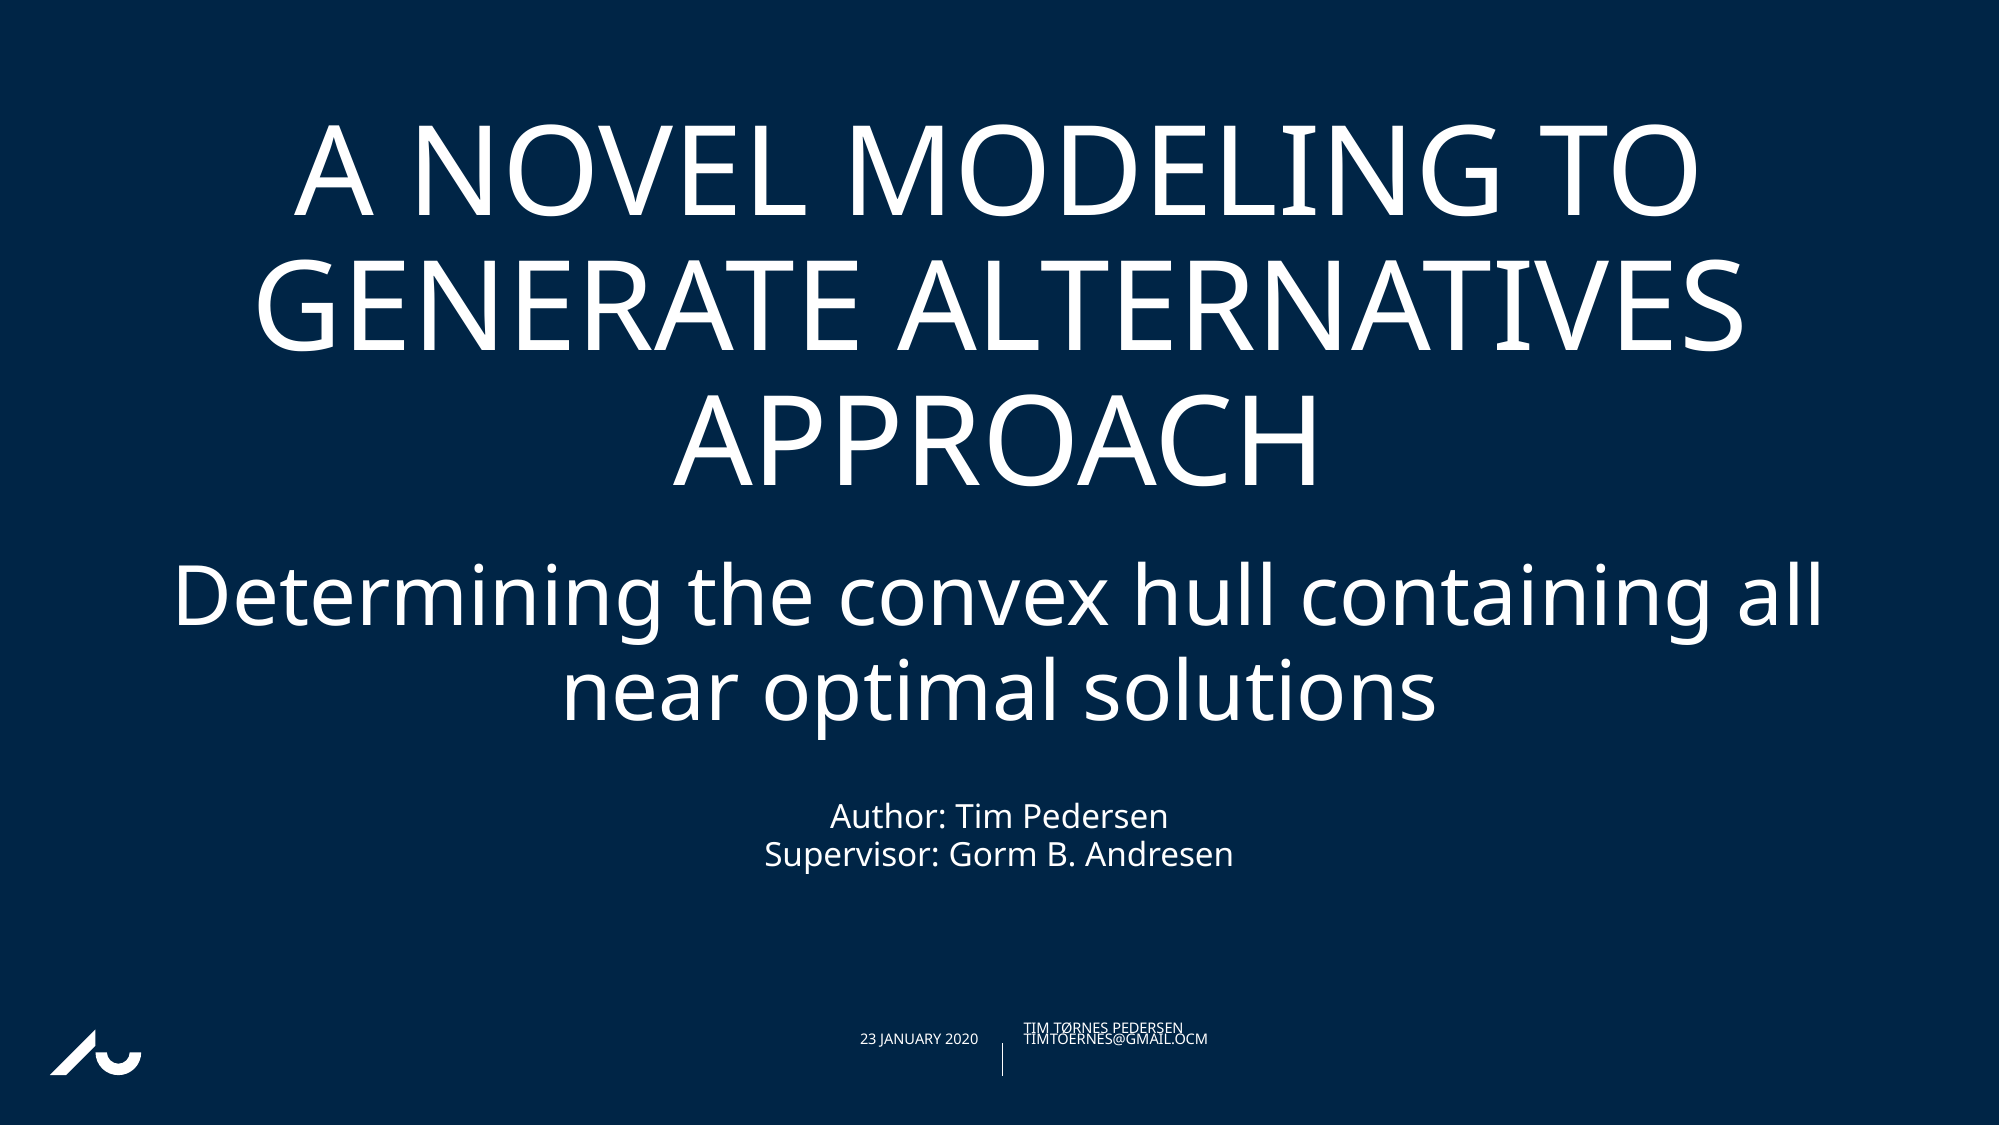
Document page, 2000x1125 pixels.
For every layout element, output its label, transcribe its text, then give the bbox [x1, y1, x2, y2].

text_box Author: Tim Pedersen Supervisor: Gorm B. Andresen [633, 798, 1366, 875]
text_box Determining the convex hull containing all near optimal solutions [161, 549, 1839, 740]
title A novel modeling to generate alternatives approach [161, 112, 1839, 549]
